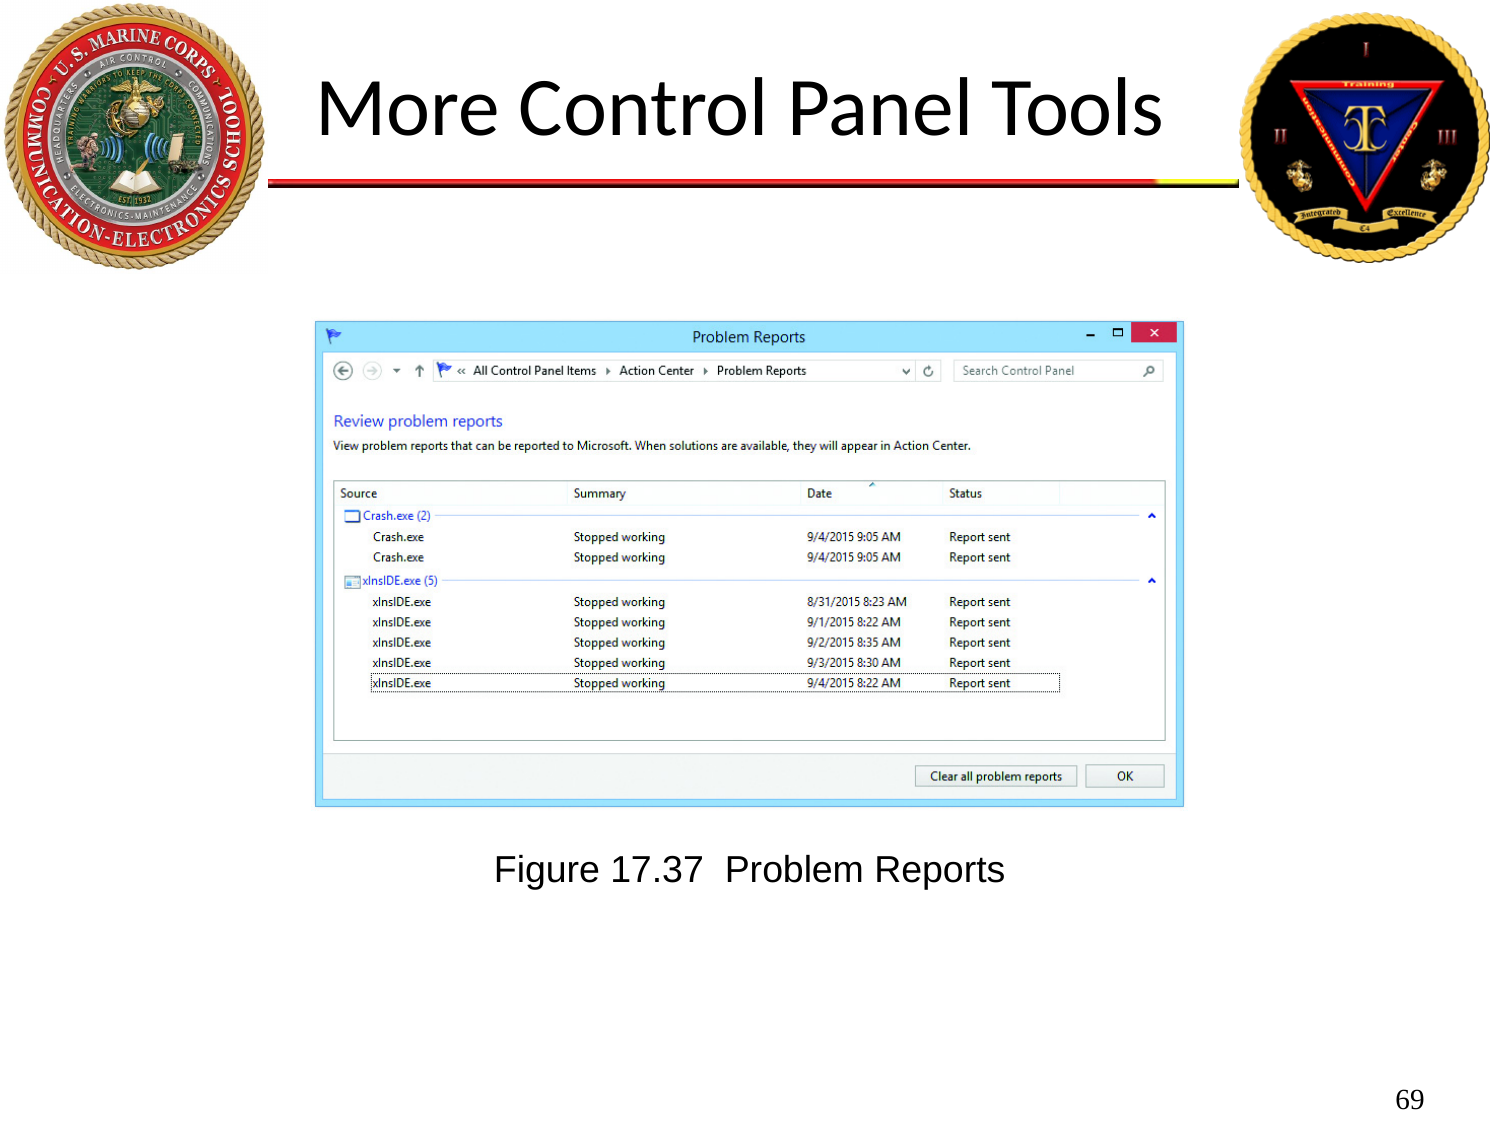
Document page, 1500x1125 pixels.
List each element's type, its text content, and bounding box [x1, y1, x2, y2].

picture [0, 0, 268, 274]
picture [1239, 12, 1490, 263]
picture [311, 316, 1189, 811]
title More Control Panel Tools [75, 45, 1425, 233]
text_box Figure 17.37 Problem Reports [479, 842, 1021, 899]
